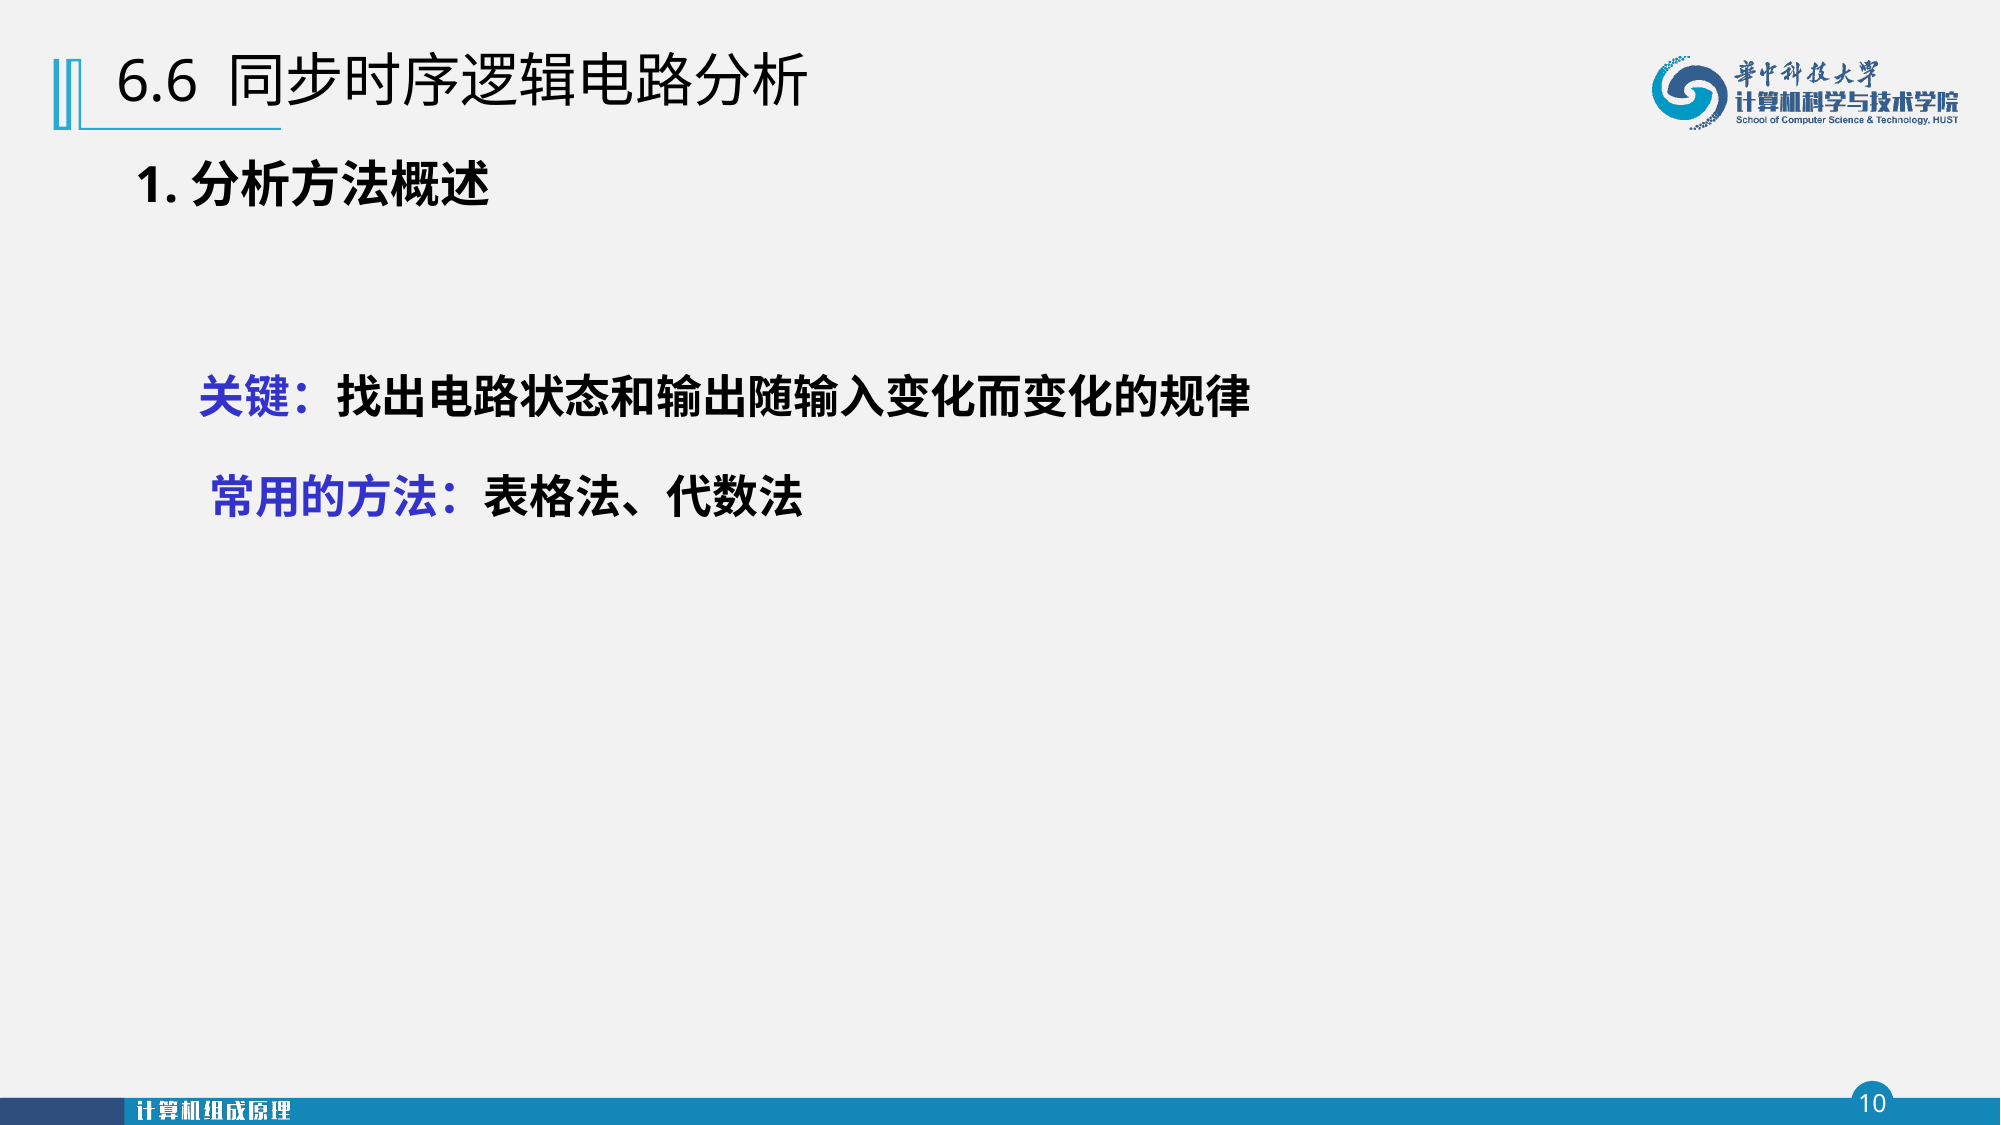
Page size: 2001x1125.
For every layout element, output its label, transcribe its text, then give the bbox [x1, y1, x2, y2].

text_box 常用的方法：表格法、代数法 [194, 460, 1383, 531]
picture [1652, 56, 1958, 130]
text_box 6.6 同步时序逻辑电路分析 [101, 31, 1306, 134]
text_box 1.分析方法概述 [121, 127, 513, 223]
text_box 关键：找出电路状态和输出随输入变化而变化的规律 [158, 360, 1399, 433]
picture [1652, 56, 1678, 81]
